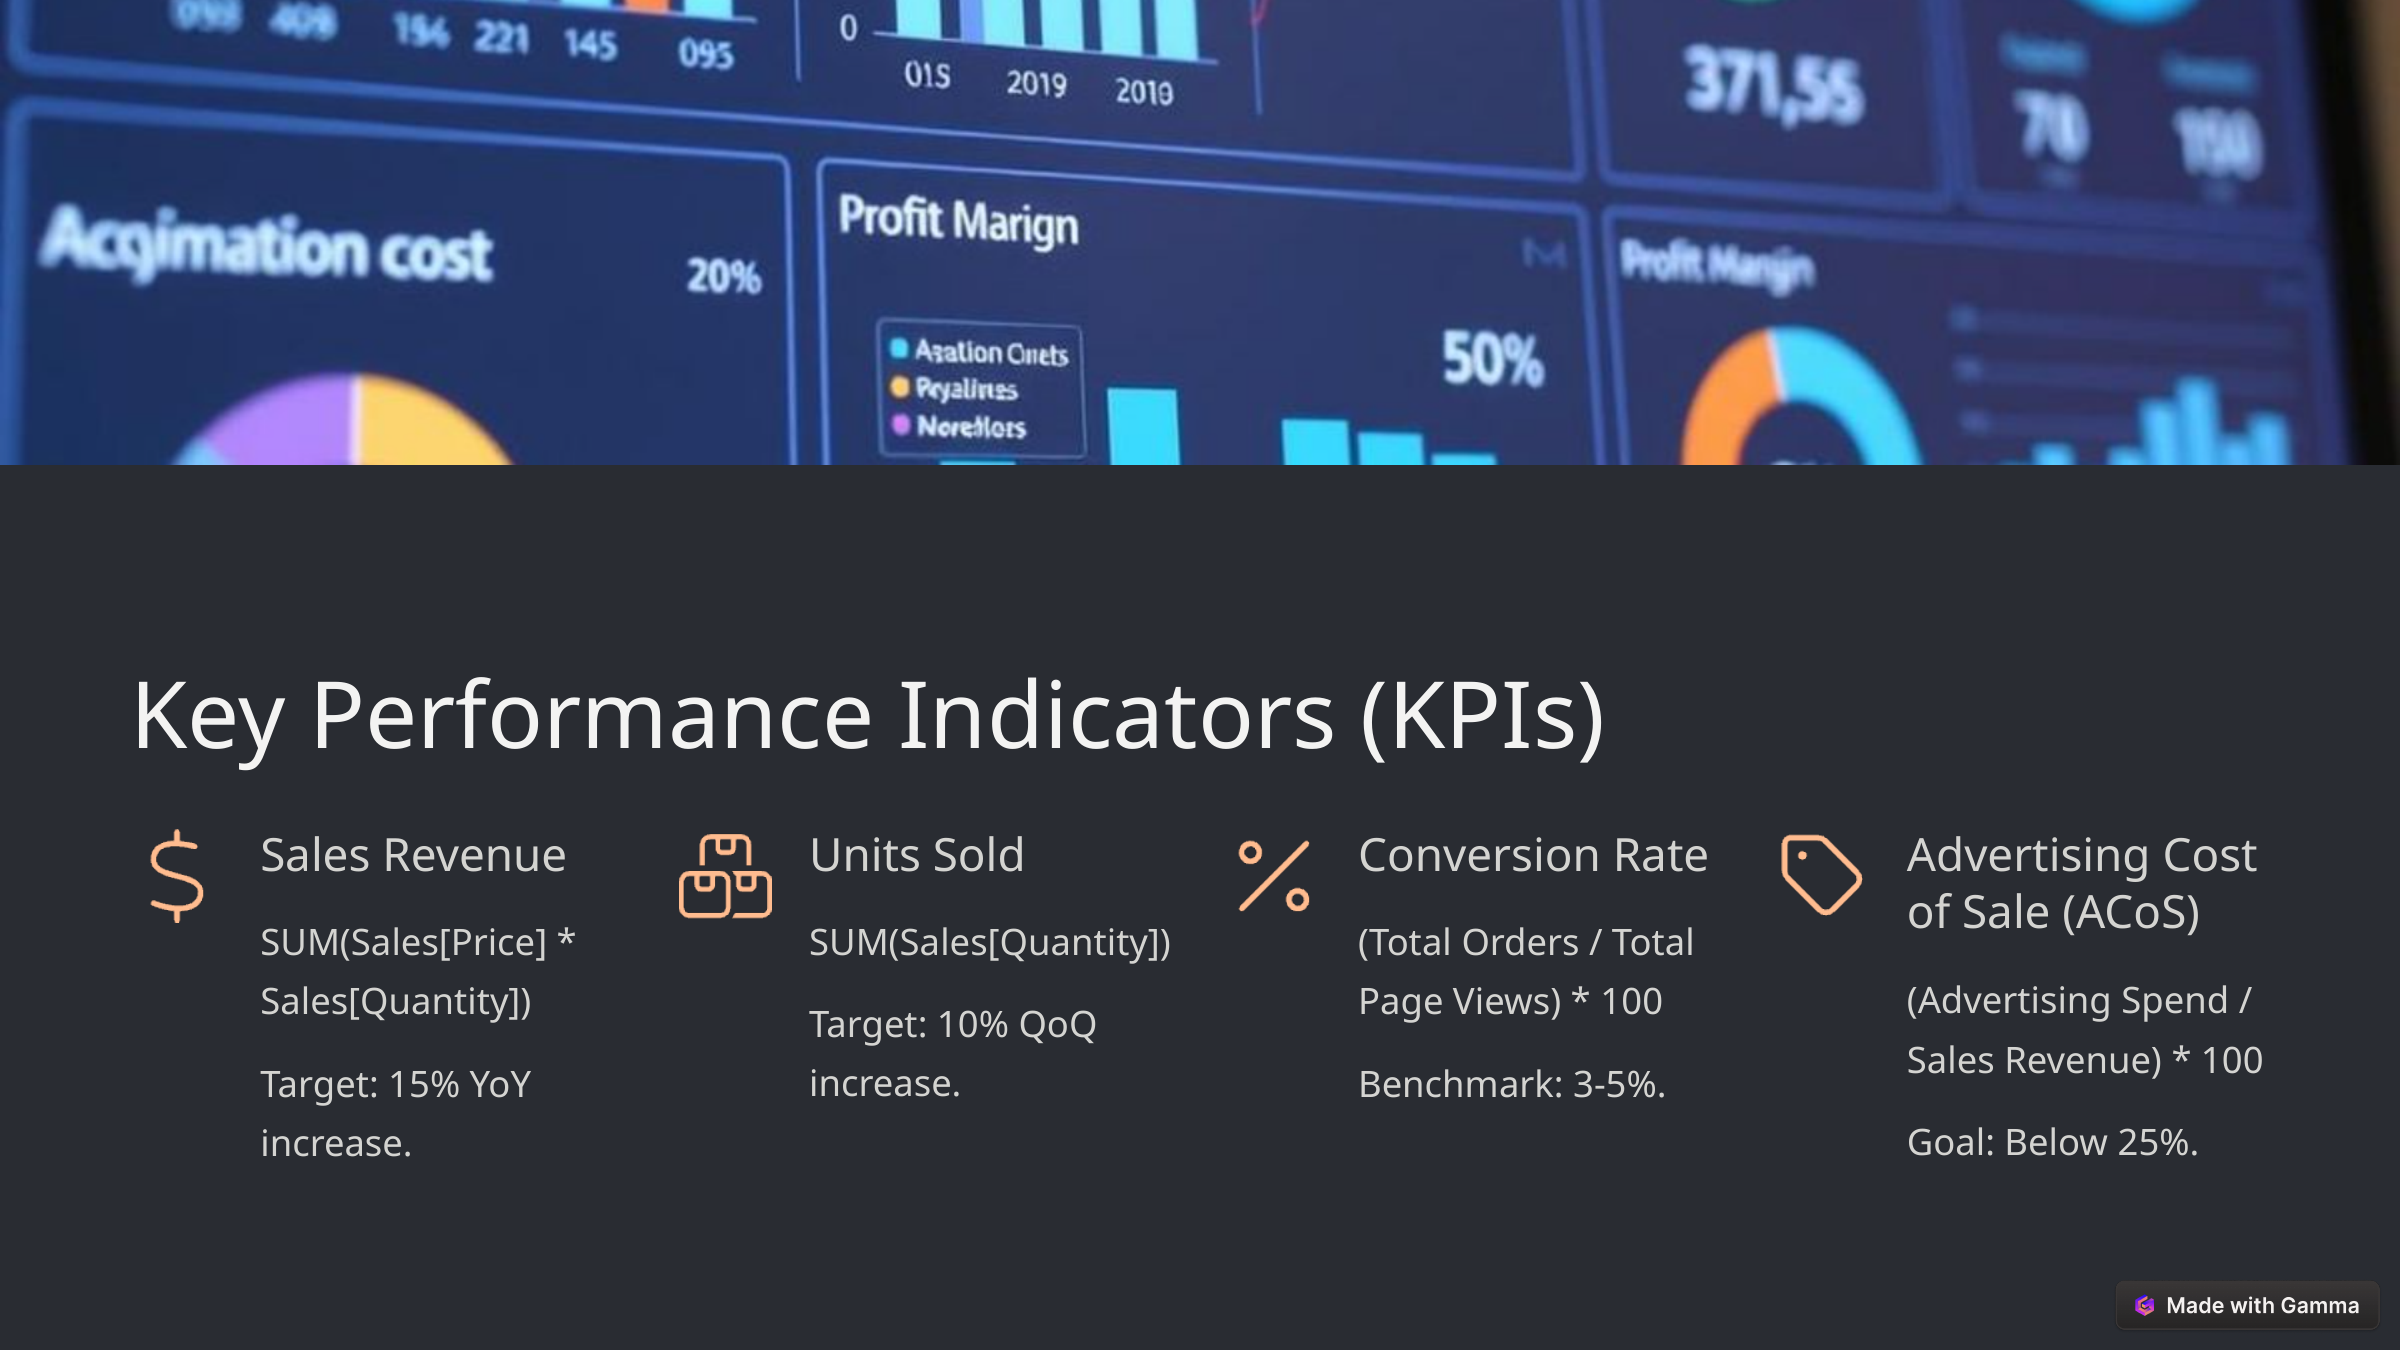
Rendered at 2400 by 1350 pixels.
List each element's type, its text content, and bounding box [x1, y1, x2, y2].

text_box Benchmark: 3-5%. [1358, 1044, 1721, 1105]
text_box Target: 15% YoY increase. [260, 1044, 624, 1164]
text_box SUM(Sales[Price] * Sales[Quantity]) [260, 903, 624, 1023]
text_box SUM(Sales[Quantity]) [809, 903, 1172, 964]
picture [678, 829, 773, 923]
text_box Advertising Cost of Sale (ACoS) [1906, 823, 2270, 940]
text_box Sales Revenue [260, 823, 624, 882]
text_box (Total Orders / Total Page Views) * 100 [1358, 903, 1721, 1023]
picture [130, 829, 224, 923]
text_box Units Sold [809, 823, 1172, 882]
text_box (Advertising Spend / Sales Revenue) * 100 [1906, 961, 2270, 1081]
picture [0, 0, 2400, 466]
text_box Target: 10% QoQ increase. [809, 985, 1172, 1105]
picture [1776, 829, 1870, 923]
text_box Key Performance Indicators (KPIs) [130, 651, 1607, 768]
text_box Conversion Rate [1358, 823, 1721, 882]
picture [1227, 829, 1321, 923]
picture [2106, 1271, 2389, 1339]
text_box Goal: Below 25%. [1906, 1103, 2270, 1163]
